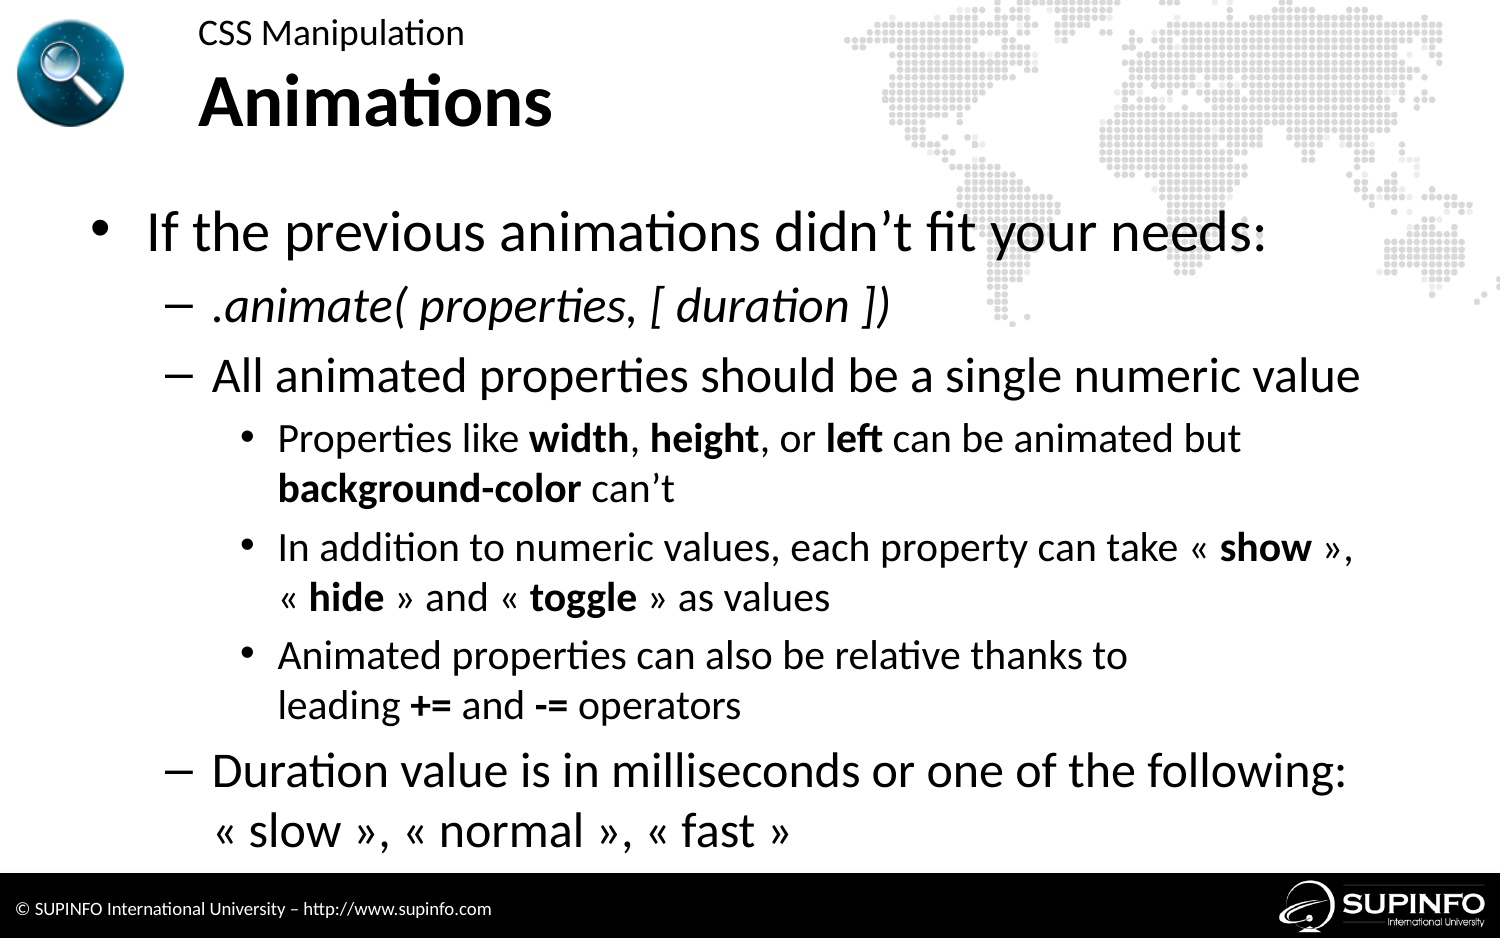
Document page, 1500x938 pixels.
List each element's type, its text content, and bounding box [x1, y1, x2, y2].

picture [17, 19, 125, 127]
picture [1269, 870, 1494, 938]
title Animations [183, 56, 1459, 138]
list CSS Manipulation [183, 0, 1459, 56]
picture [40, 47, 102, 105]
picture [48, 41, 71, 47]
list If the previous animations didn’t fit your needs: .animate( properties, [ duration ]) All animated properties should be a single numeric value Properties like width, height, or left can be animated but background-color can’t In addition to numeric values, each property can take « show », « hide » and « toggle » as values Animated properties can also be relative thanks to leading += and -= operators Duration value is in milliseconds or one of the following: « slow », « normal », « fast » [75, 185, 1459, 880]
picture [844, 0, 1500, 327]
